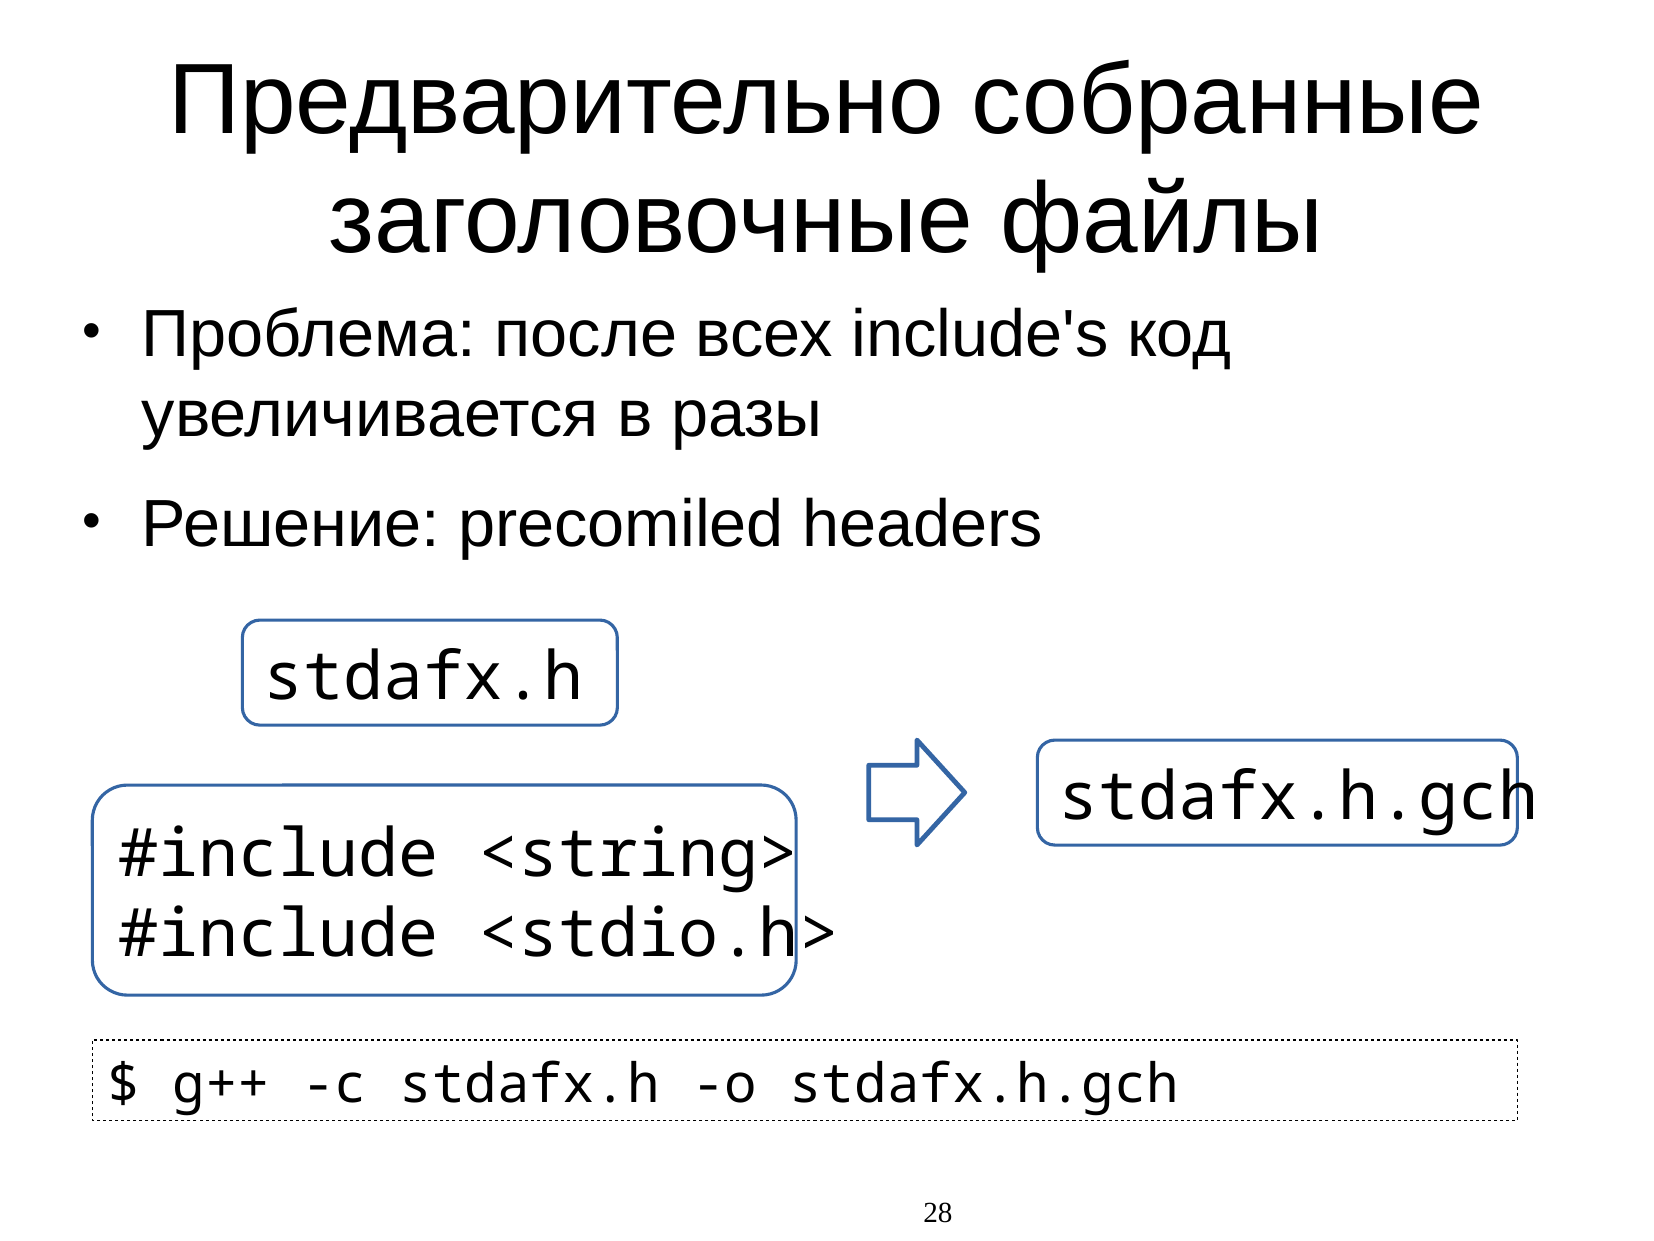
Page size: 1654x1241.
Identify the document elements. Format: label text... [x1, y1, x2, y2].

text_box $ g++ -c stdafx.h -o stdafx.h.gch [92, 1040, 1518, 1121]
text_box stdafx.h.gch [1037, 740, 1518, 846]
text_box stdafx.h [242, 620, 618, 726]
text_box #include <string> #include <stdio.h> [92, 785, 797, 996]
text_box [868, 740, 965, 846]
slide_number 28 [567, 1193, 953, 1241]
title Предварительно собранные заголовочные файлы [82, 33, 1571, 273]
list Проблема: после всех include's код увеличивается в разы Решение: precomiled headers [82, 290, 1571, 621]
